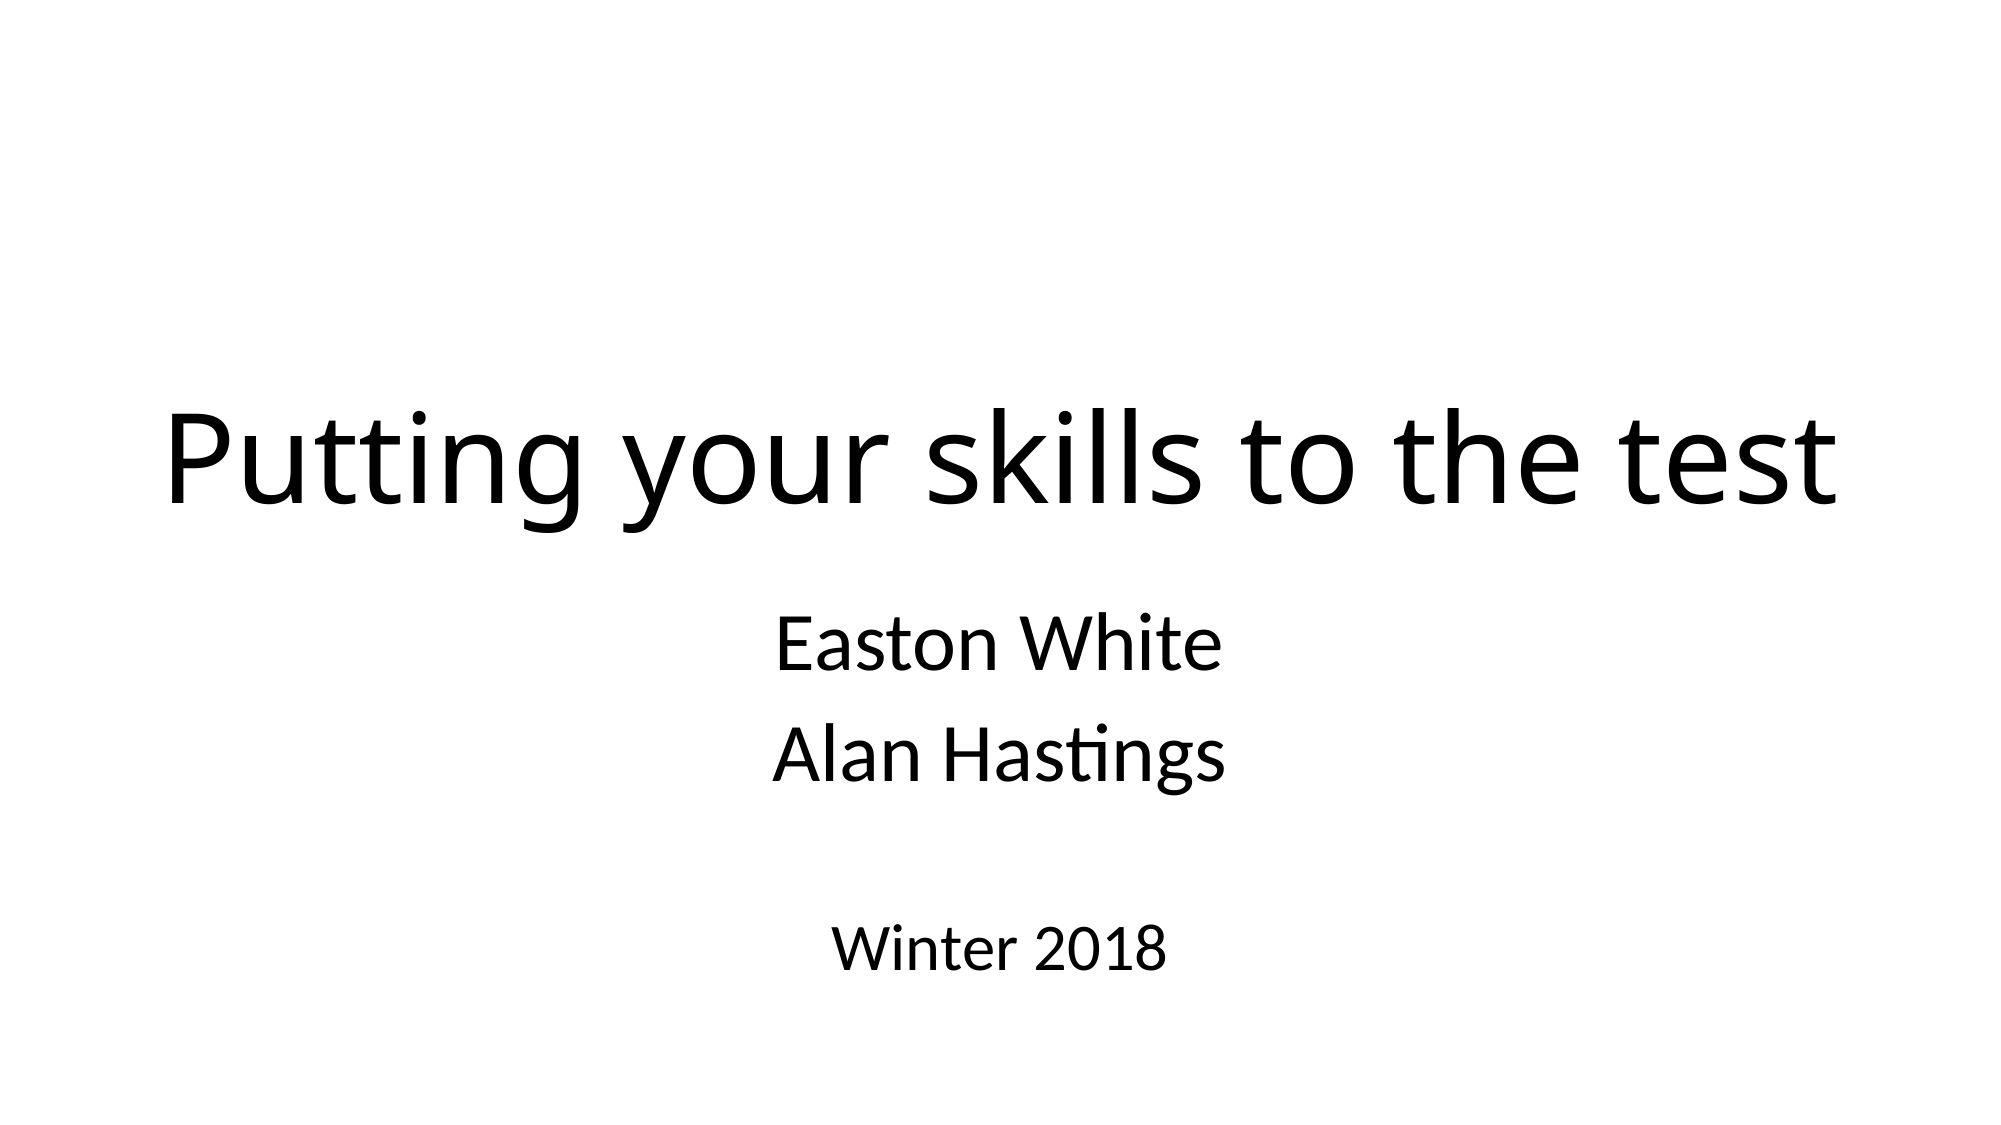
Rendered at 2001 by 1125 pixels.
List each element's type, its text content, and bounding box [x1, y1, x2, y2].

title Putting your skills to the test [0, 146, 2000, 539]
subtitle Easton White Alan Hastings Winter 2018 [249, 590, 1750, 863]
